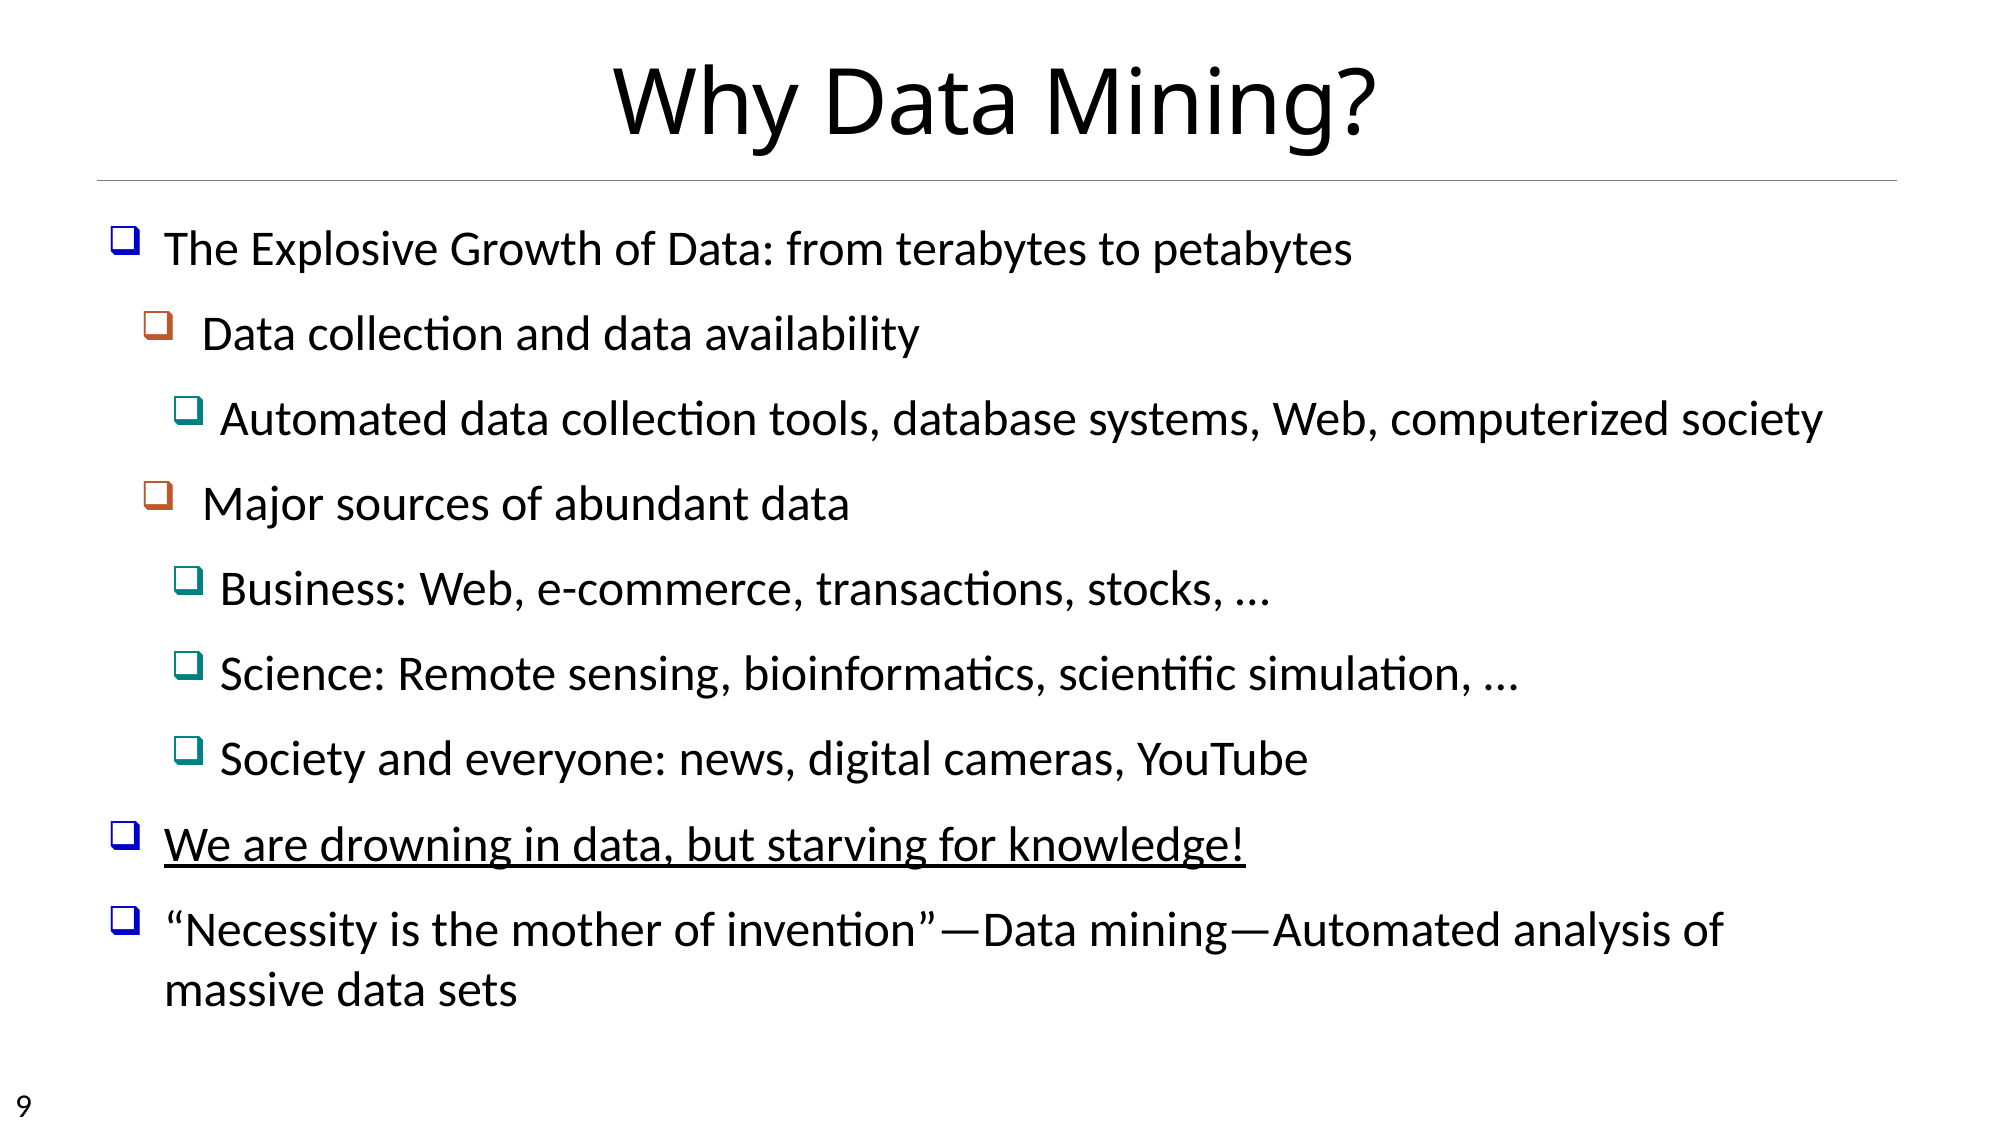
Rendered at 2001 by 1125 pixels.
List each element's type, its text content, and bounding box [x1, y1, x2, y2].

title Why Data Mining? [337, 50, 1675, 163]
list The Explosive Growth of Data: from terabytes to petabytes Data collection and data availability Automated data collection tools, database systems, Web, computerized society Major sources of abundant data Business: Web, e-commerce, transactions, stocks, … Science: Remote sensing, bioinformatics, scientific simulation, … Society and everyone: news, digital cameras, YouTube We are drowning in data, but starving for knowledge! “Necessity is the mother of invention”—Data mining—Automated analysis of massive data sets [92, 208, 1890, 1074]
